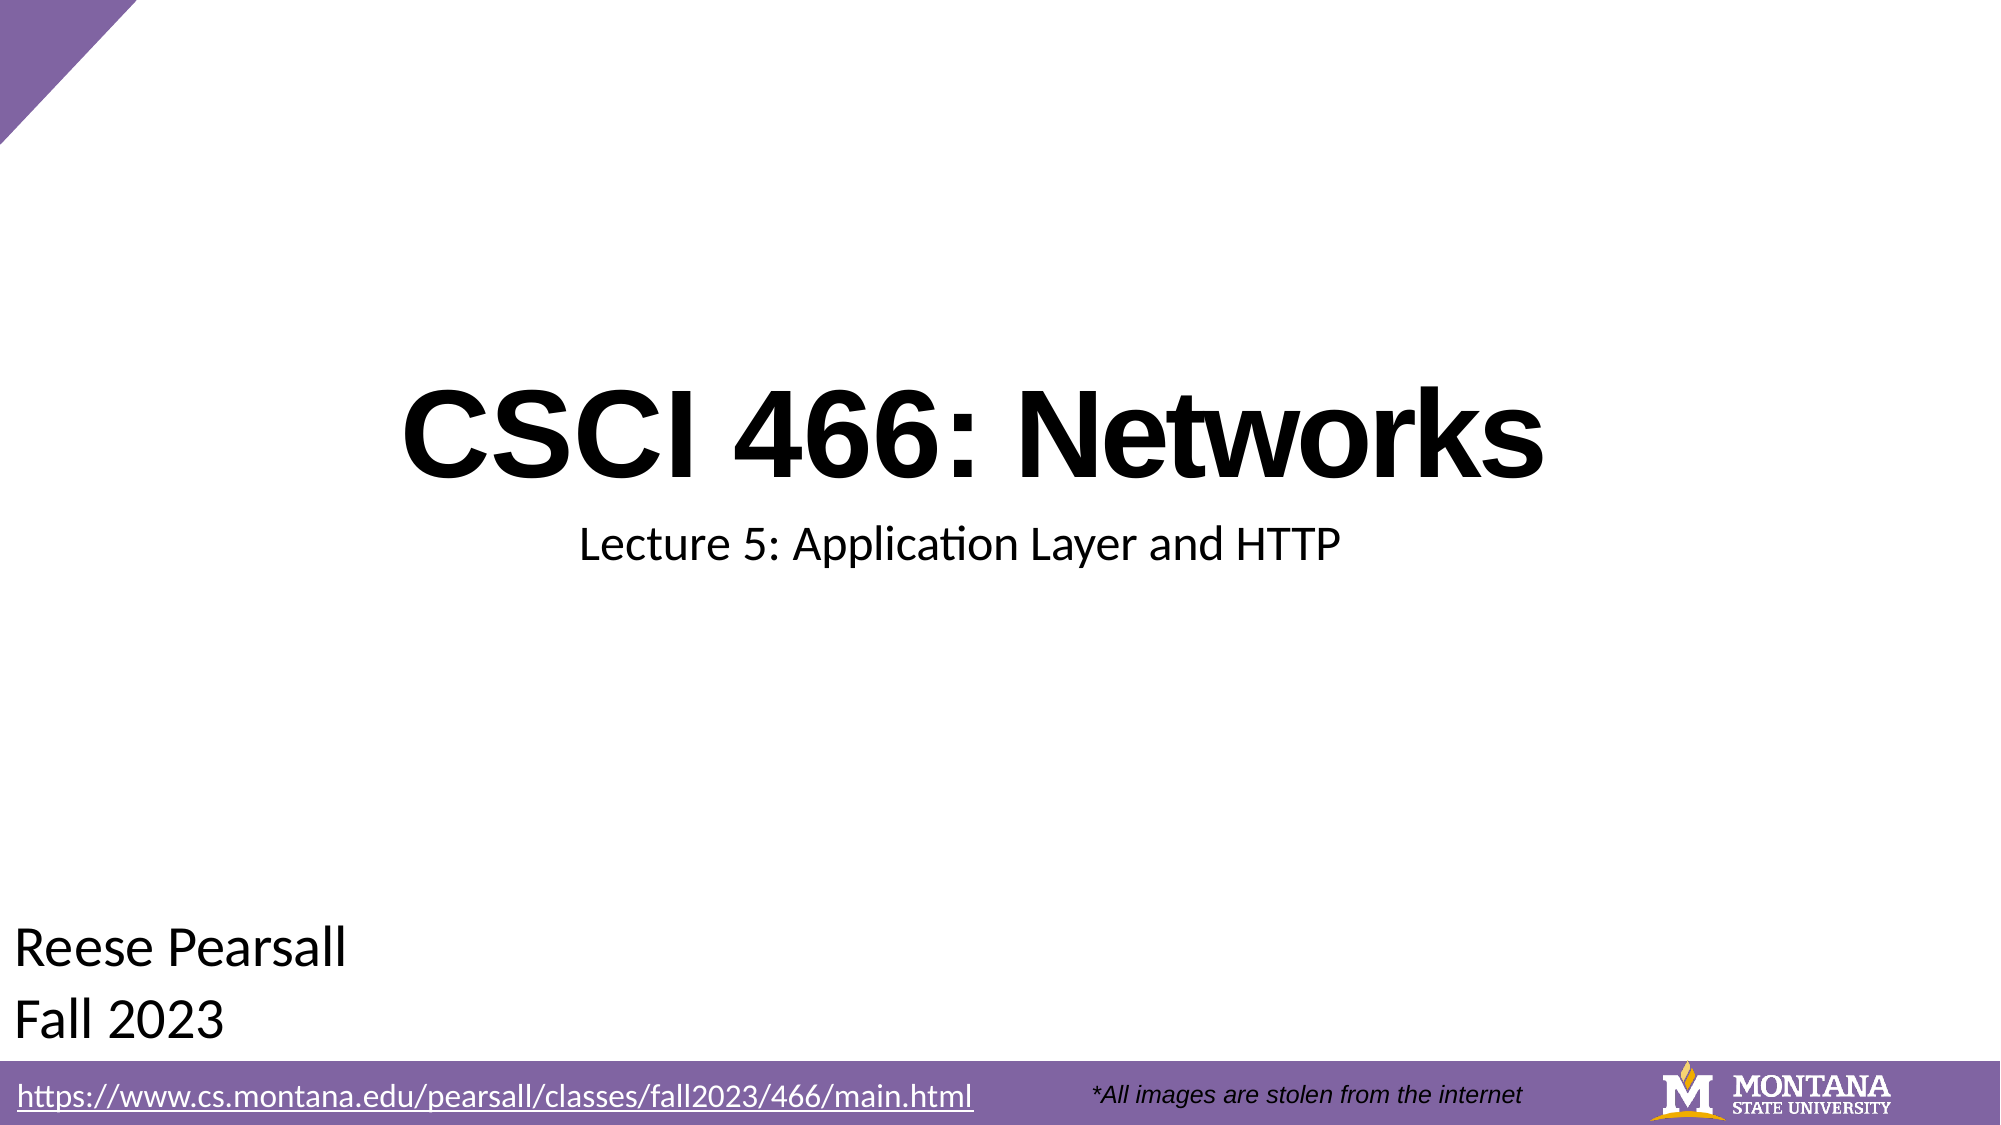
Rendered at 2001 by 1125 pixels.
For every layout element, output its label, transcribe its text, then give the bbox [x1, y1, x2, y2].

picture [1649, 1060, 1892, 1122]
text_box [0, 1060, 1647, 1125]
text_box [1892, 1060, 2000, 1125]
title CSCI 466: Networks [162, 350, 1784, 540]
text_box Reese Pearsall Fall 2023 [12, 905, 1914, 1051]
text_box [0, 0, 137, 145]
text_box Lecture 5: Application Layer and HTTP [577, 508, 1369, 571]
